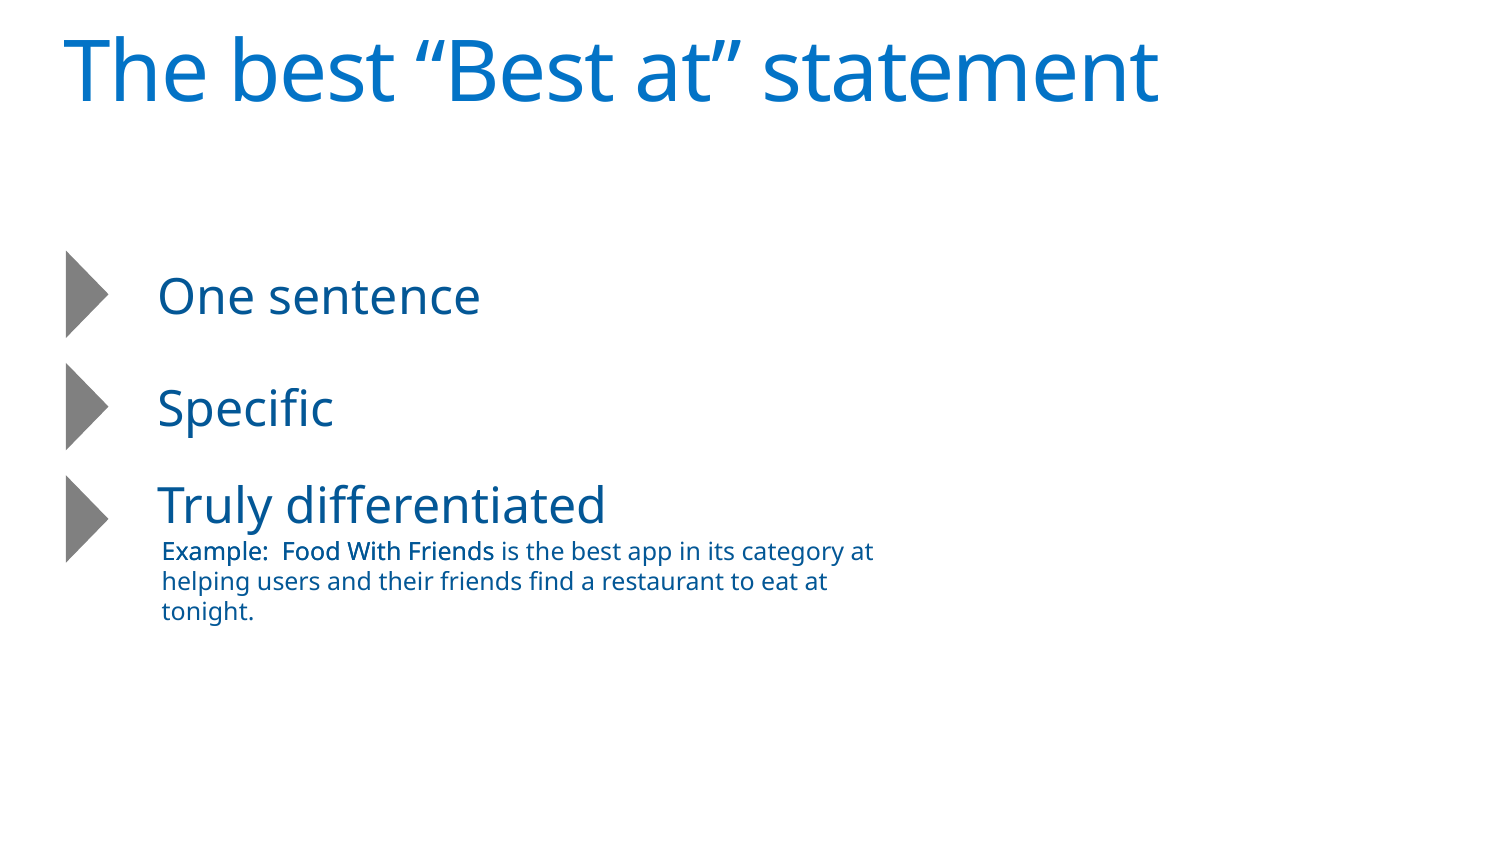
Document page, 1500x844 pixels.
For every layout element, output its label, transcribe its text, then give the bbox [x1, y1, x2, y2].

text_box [65, 466, 1450, 564]
text_box Example: Food With Friends is the best app in its category at helping users and their friends find a restaurant to eat at tonight. [146, 573, 897, 633]
text_box Example: Food With Friends [146, 564, 897, 573]
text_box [65, 362, 1450, 451]
title The best “Best at” statement [63, 28, 1436, 122]
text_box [65, 250, 1500, 339]
